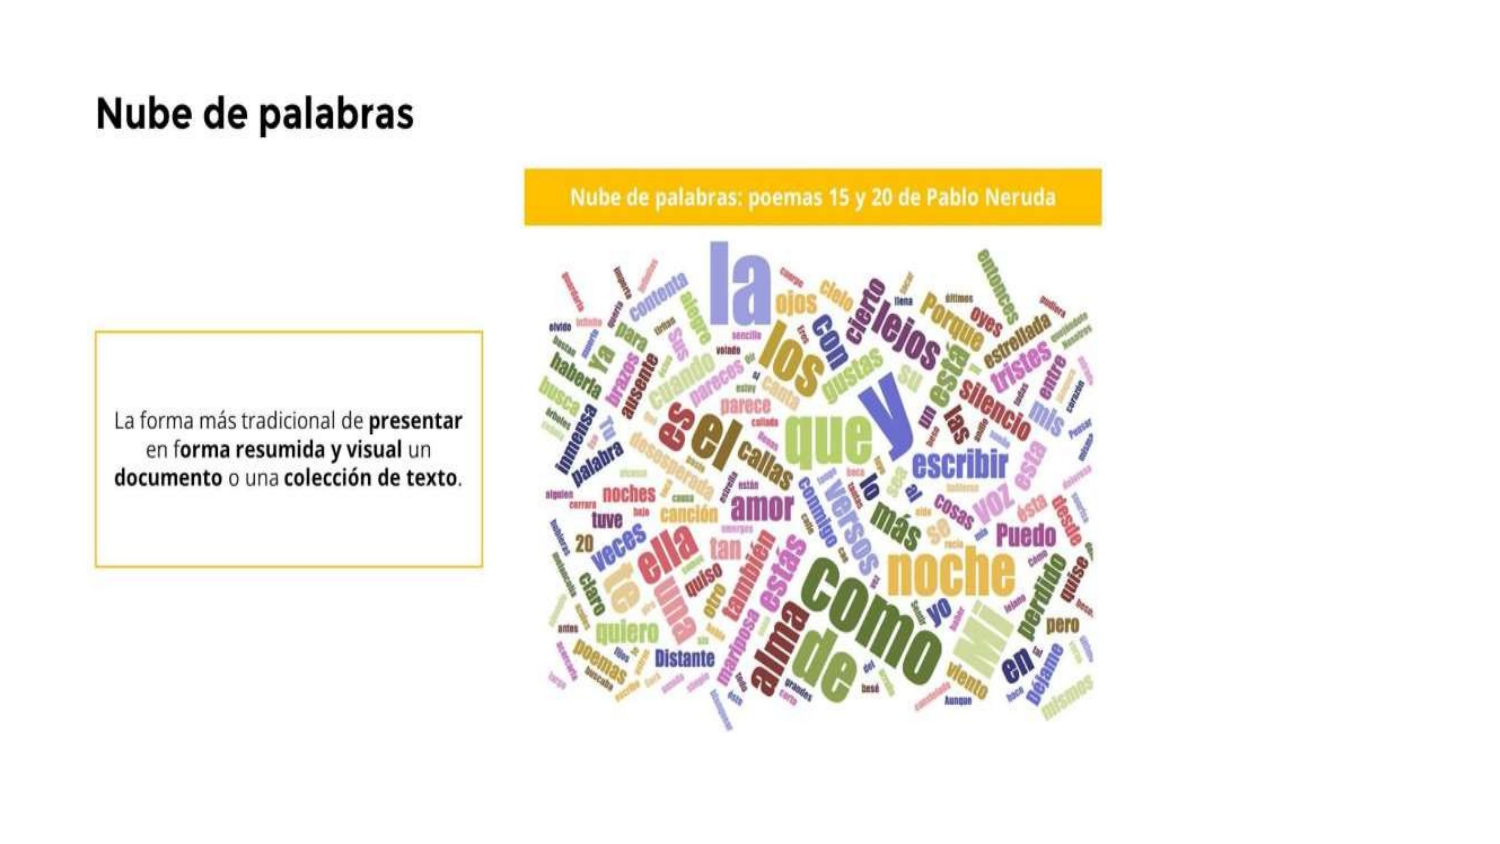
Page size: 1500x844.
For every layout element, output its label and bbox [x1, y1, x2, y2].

picture [86, 94, 1107, 734]
